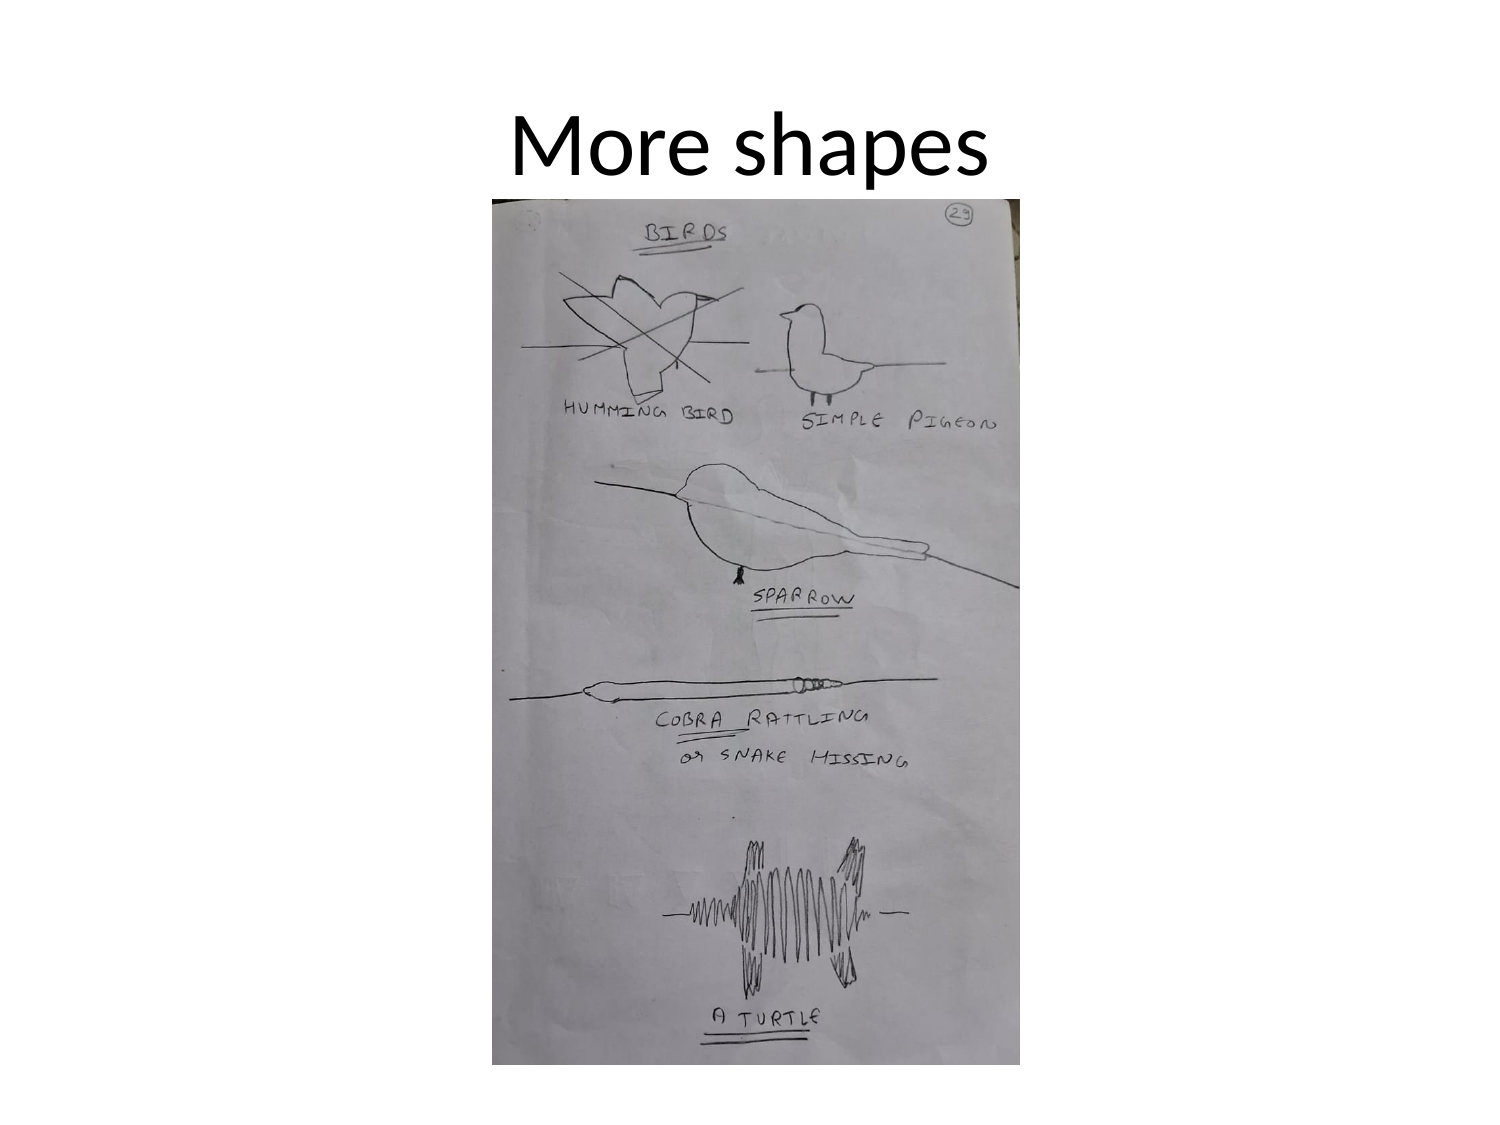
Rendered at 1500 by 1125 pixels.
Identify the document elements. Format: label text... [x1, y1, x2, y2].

title More shapes [75, 45, 1425, 233]
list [491, 198, 1020, 1065]
